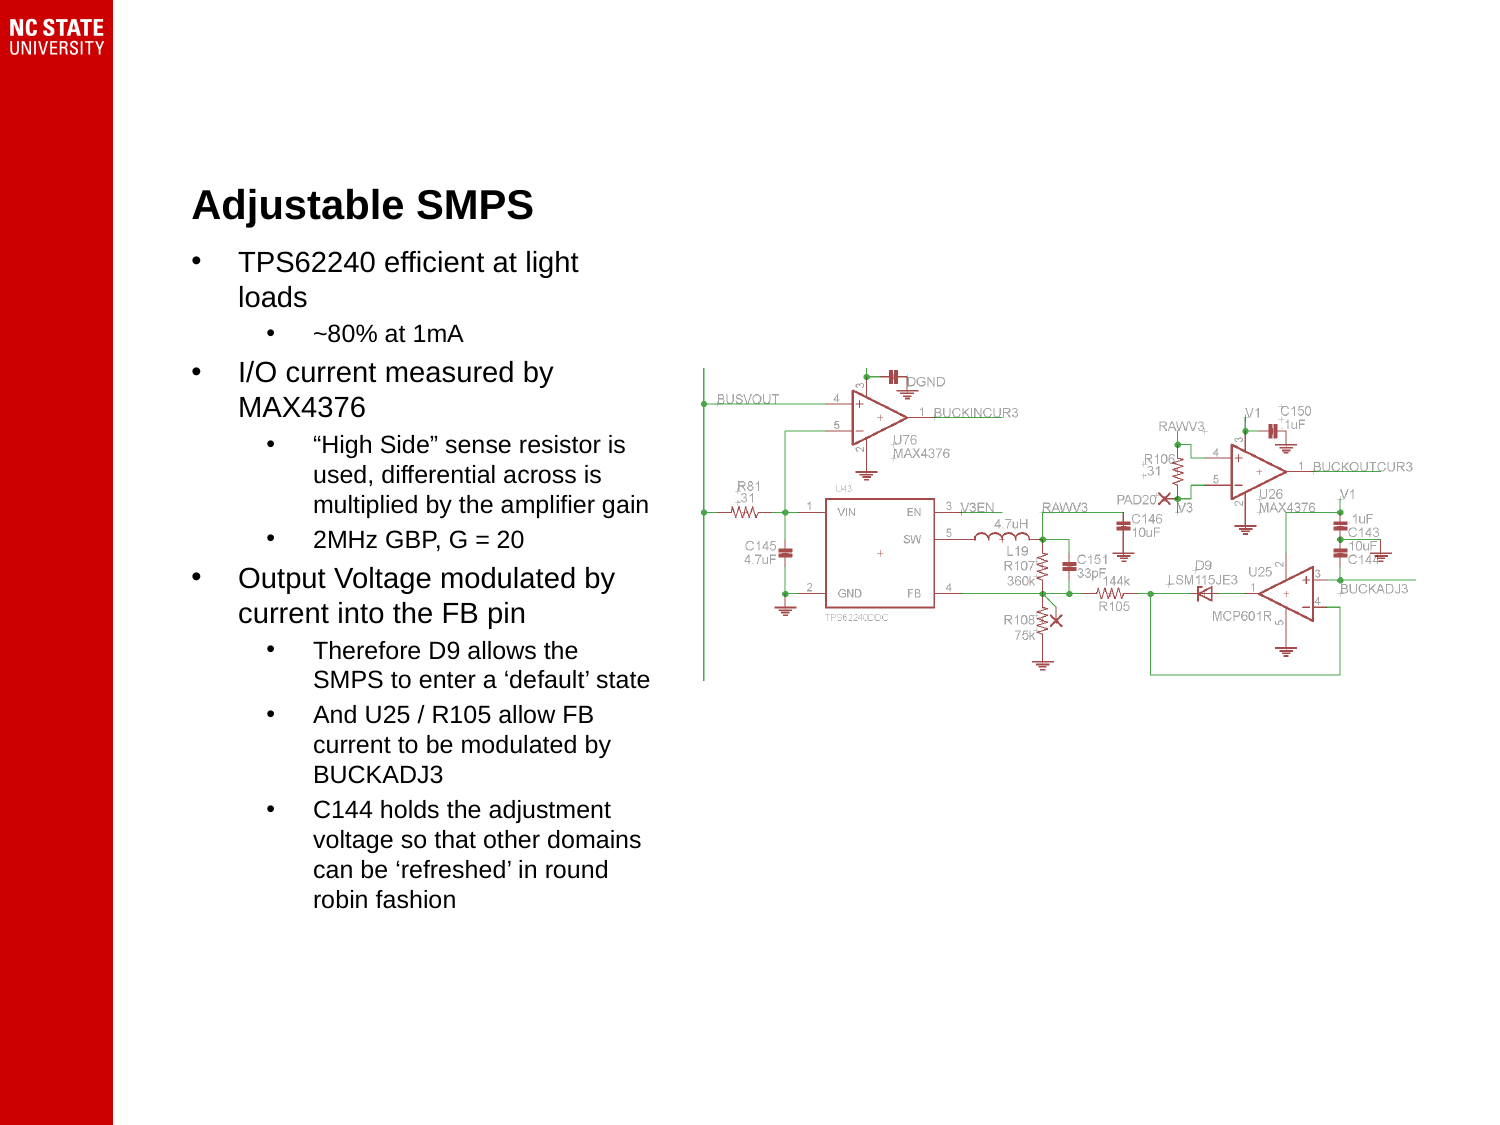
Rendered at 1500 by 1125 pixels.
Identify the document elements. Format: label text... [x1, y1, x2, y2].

picture [0, 0, 113, 1125]
list TPS62240 efficient at light loads ~80% at 1mA I/O current measured by MAX4376 “High Side” sense resistor is used, differential across is multiplied by the amplifier gain 2MHz GBP, G = 20 Output Voltage modulated by current into the FB pin Therefore D9 allows the SMPS to enter a ‘default’ state And U25 / R105 allow FB current to be modulated by BUCKADJ3 C144 holds the adjustment voltage so that other domains can be ‘refreshed’ in round robin fashion [176, 235, 670, 1005]
title Adjustable SMPS [176, 44, 670, 235]
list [699, 367, 1416, 682]
